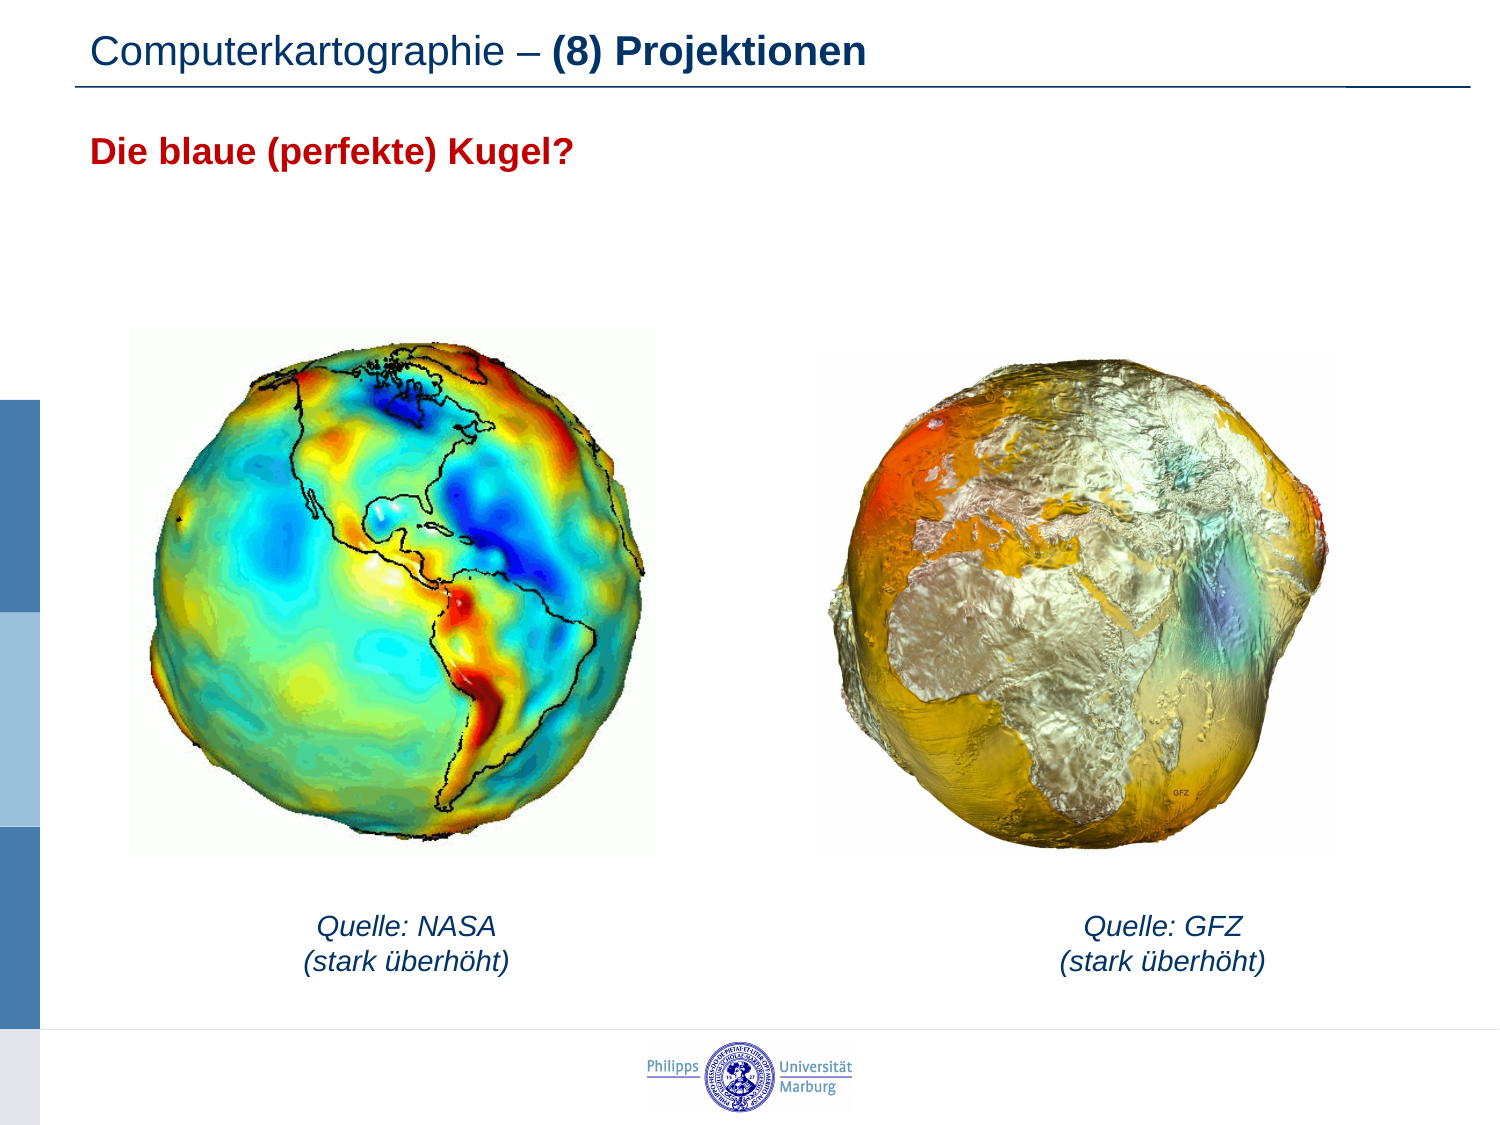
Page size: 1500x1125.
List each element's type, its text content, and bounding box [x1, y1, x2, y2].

picture [646, 1041, 853, 1113]
picture [817, 354, 1340, 855]
picture [128, 327, 657, 855]
text_box Quelle: NASA (stark überhöht) [254, 899, 560, 985]
text_box Computerkartographie – (8) Projektionen [74, 7, 1425, 90]
text_box Quelle: GFZ (stark überhöht) [1010, 899, 1316, 985]
text_box Die blaue (perfekte) Kugel? [74, 119, 1471, 180]
